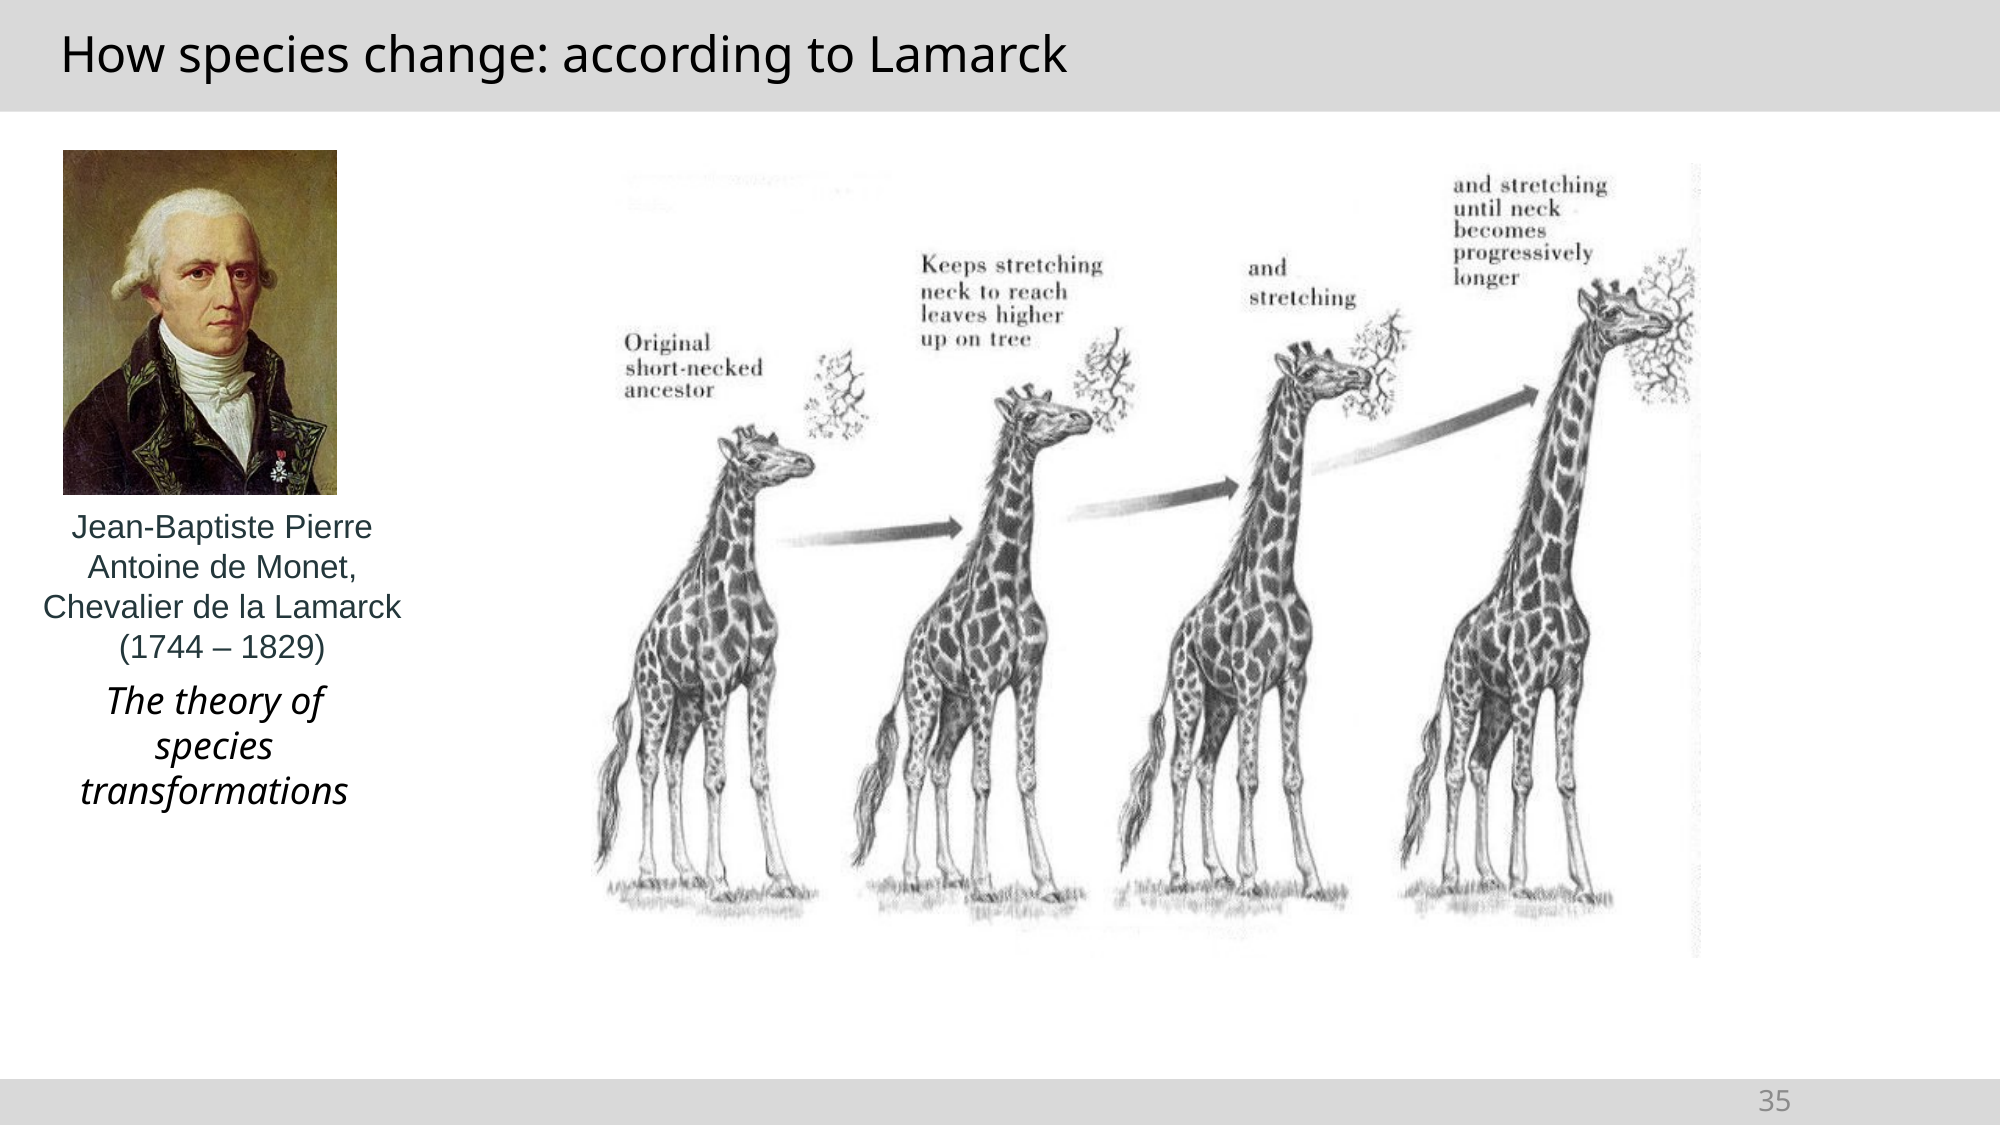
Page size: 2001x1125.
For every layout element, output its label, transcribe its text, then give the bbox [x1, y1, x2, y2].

slide_number 35 [1550, 1079, 2000, 1125]
text_box Jean-Baptiste Pierre Antoine de Monet, Chevalier de la Lamarck (1744 – 1829) [24, 497, 421, 673]
picture [63, 150, 337, 495]
text_box The theory of species transformations [28, 669, 401, 820]
footer [0, 1079, 1550, 1125]
title How species change: according to Lamarck [0, 0, 2000, 112]
picture [591, 163, 1701, 958]
